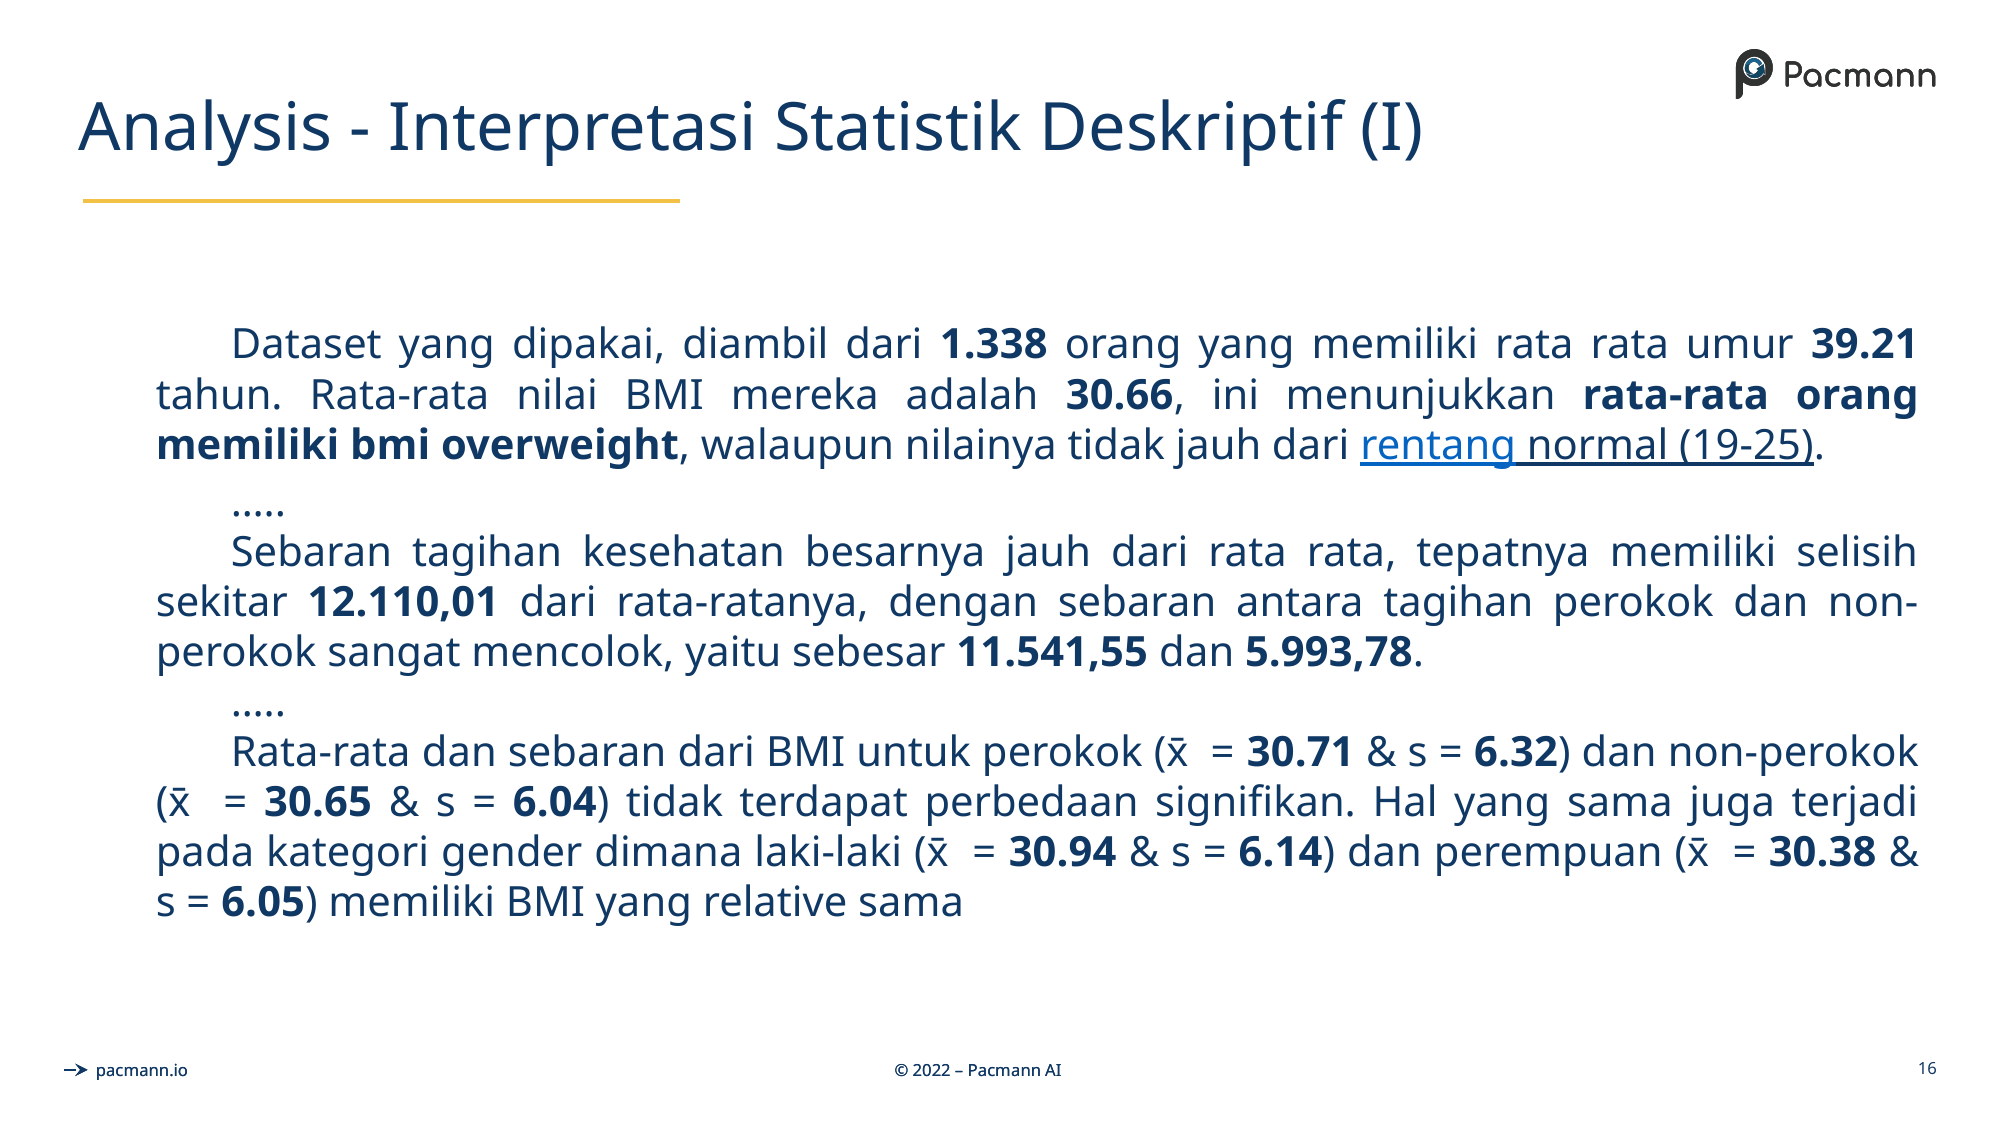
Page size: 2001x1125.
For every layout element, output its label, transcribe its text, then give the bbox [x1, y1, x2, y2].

text_box Dataset yang dipakai, diambil dari 1.338 orang yang memiliki rata rata umur 39.21 tahun. Rata-rata nilai BMI mereka adalah 30.66, ini menunjukkan rata-rata orang memiliki bmi overweight, walaupun nilainya tidak jauh dari rentang normal (19-25). ….. Sebaran tagihan kesehatan besarnya jauh dari rata rata, tepatnya memiliki selisih sekitar 12.110,01 dari rata-ratanya, dengan sebaran antara tagihan perokok dan non-perokok sangat mencolok, yaitu sebesar 11.541,55 dan 5.993,78. ….. Rata-rata dan sebaran dari BMI untuk perokok (x̄ = 30.71 & s = 6.32) dan non-perokok (x̄ = 30.65 & s = 6.04) tidak terdapat perbedaan signifikan. Hal yang sama juga terjadi pada kategori gender dimana laki-laki (x̄ = 30.94 & s = 6.14) dan perempuan (x̄ = 30.38 & s = 6.05) memiliki BMI yang relative sama [65, 259, 1934, 983]
picture [1707, 36, 1966, 112]
title Analysis - Interpretasi Statistik Deskriptif (I) [63, 59, 1935, 278]
